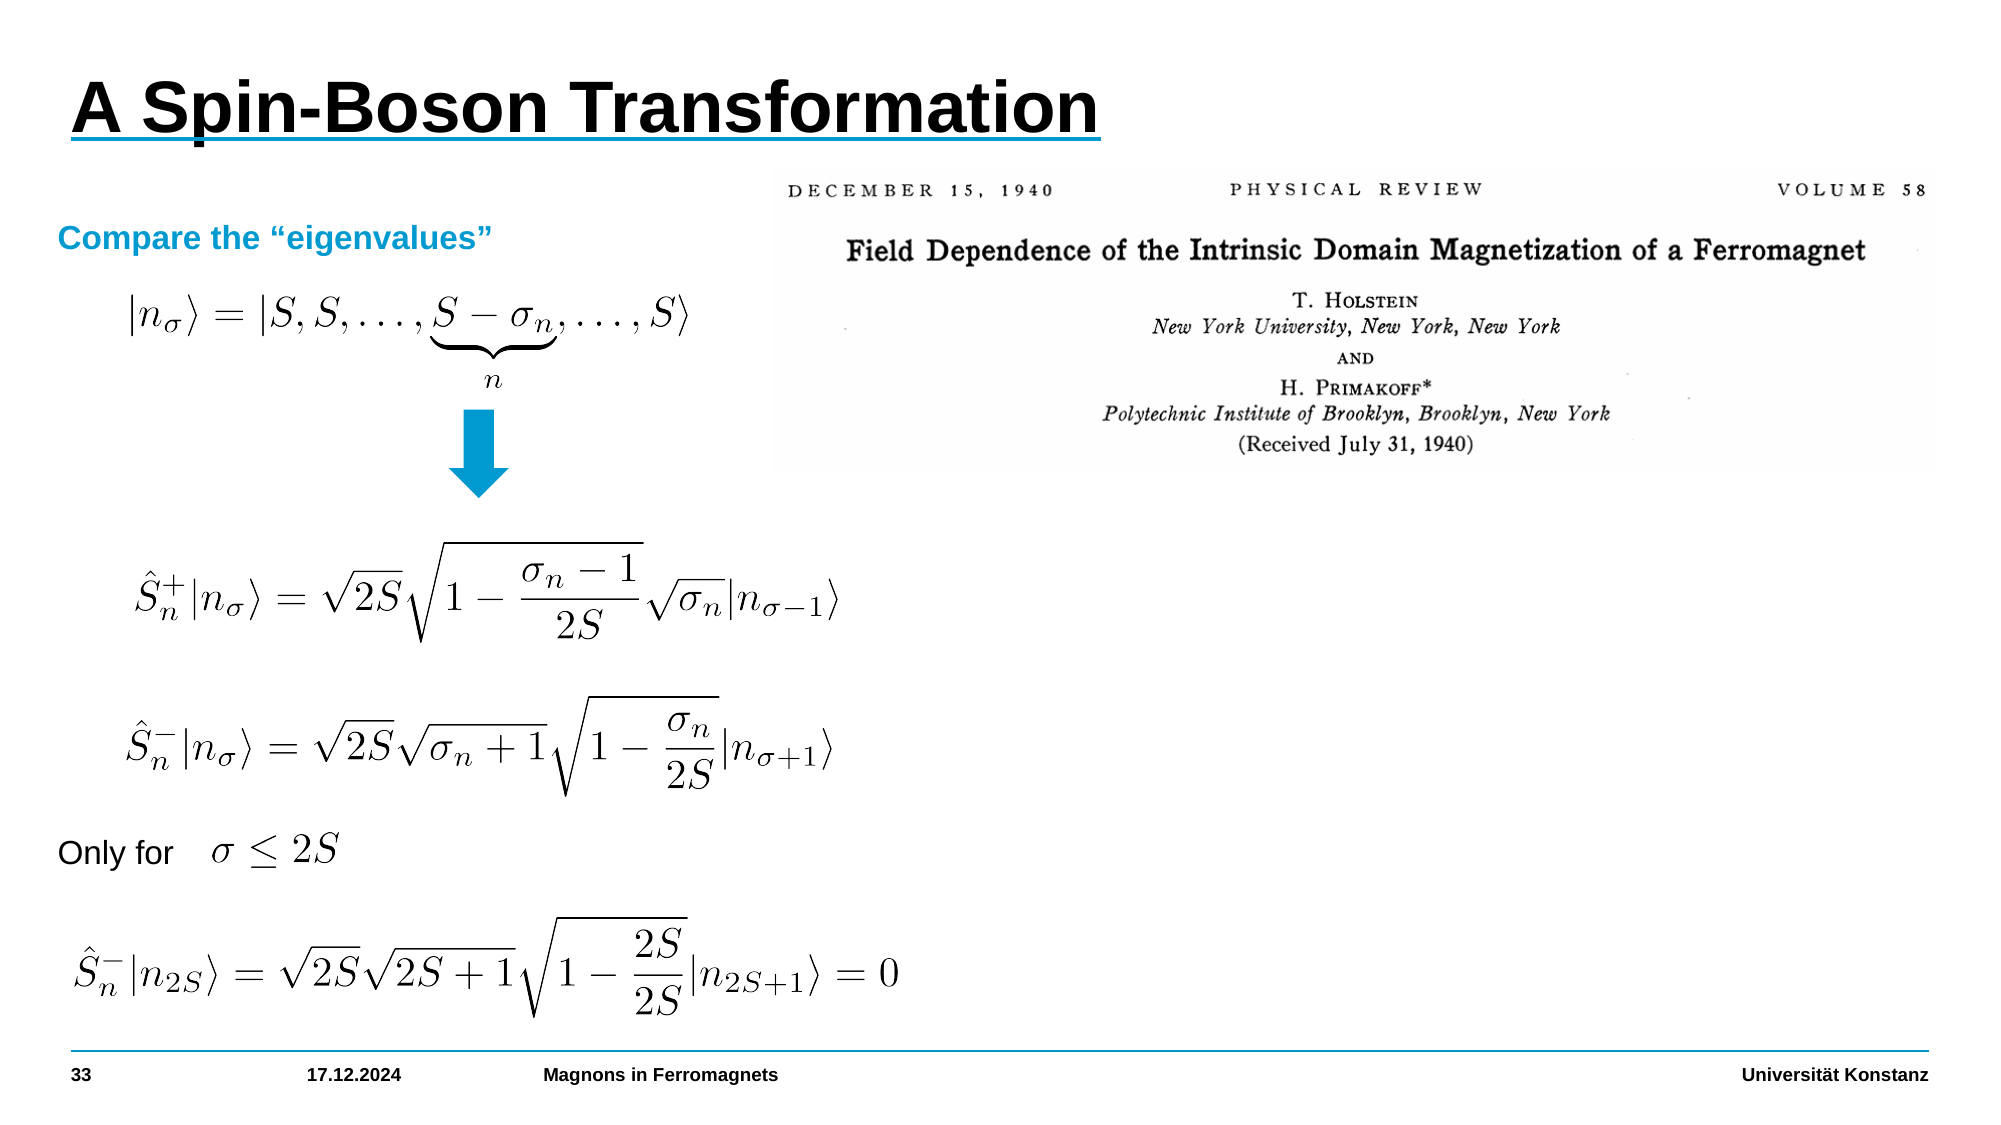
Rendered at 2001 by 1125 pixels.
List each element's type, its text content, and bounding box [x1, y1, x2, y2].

slide_number 33 [70, 1058, 276, 1094]
picture [131, 294, 688, 388]
list Compare the “eigenvalues” Only for [57, 212, 972, 886]
picture [74, 916, 899, 1018]
picture [134, 542, 838, 644]
picture [126, 696, 832, 797]
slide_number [306, 1058, 512, 1094]
picture [772, 166, 1936, 476]
picture [211, 832, 339, 869]
title A Spin-Boson Transformation [70, 66, 1130, 212]
footer Magnons in Ferromagnets [543, 1058, 1489, 1094]
text_box [446, 407, 511, 501]
